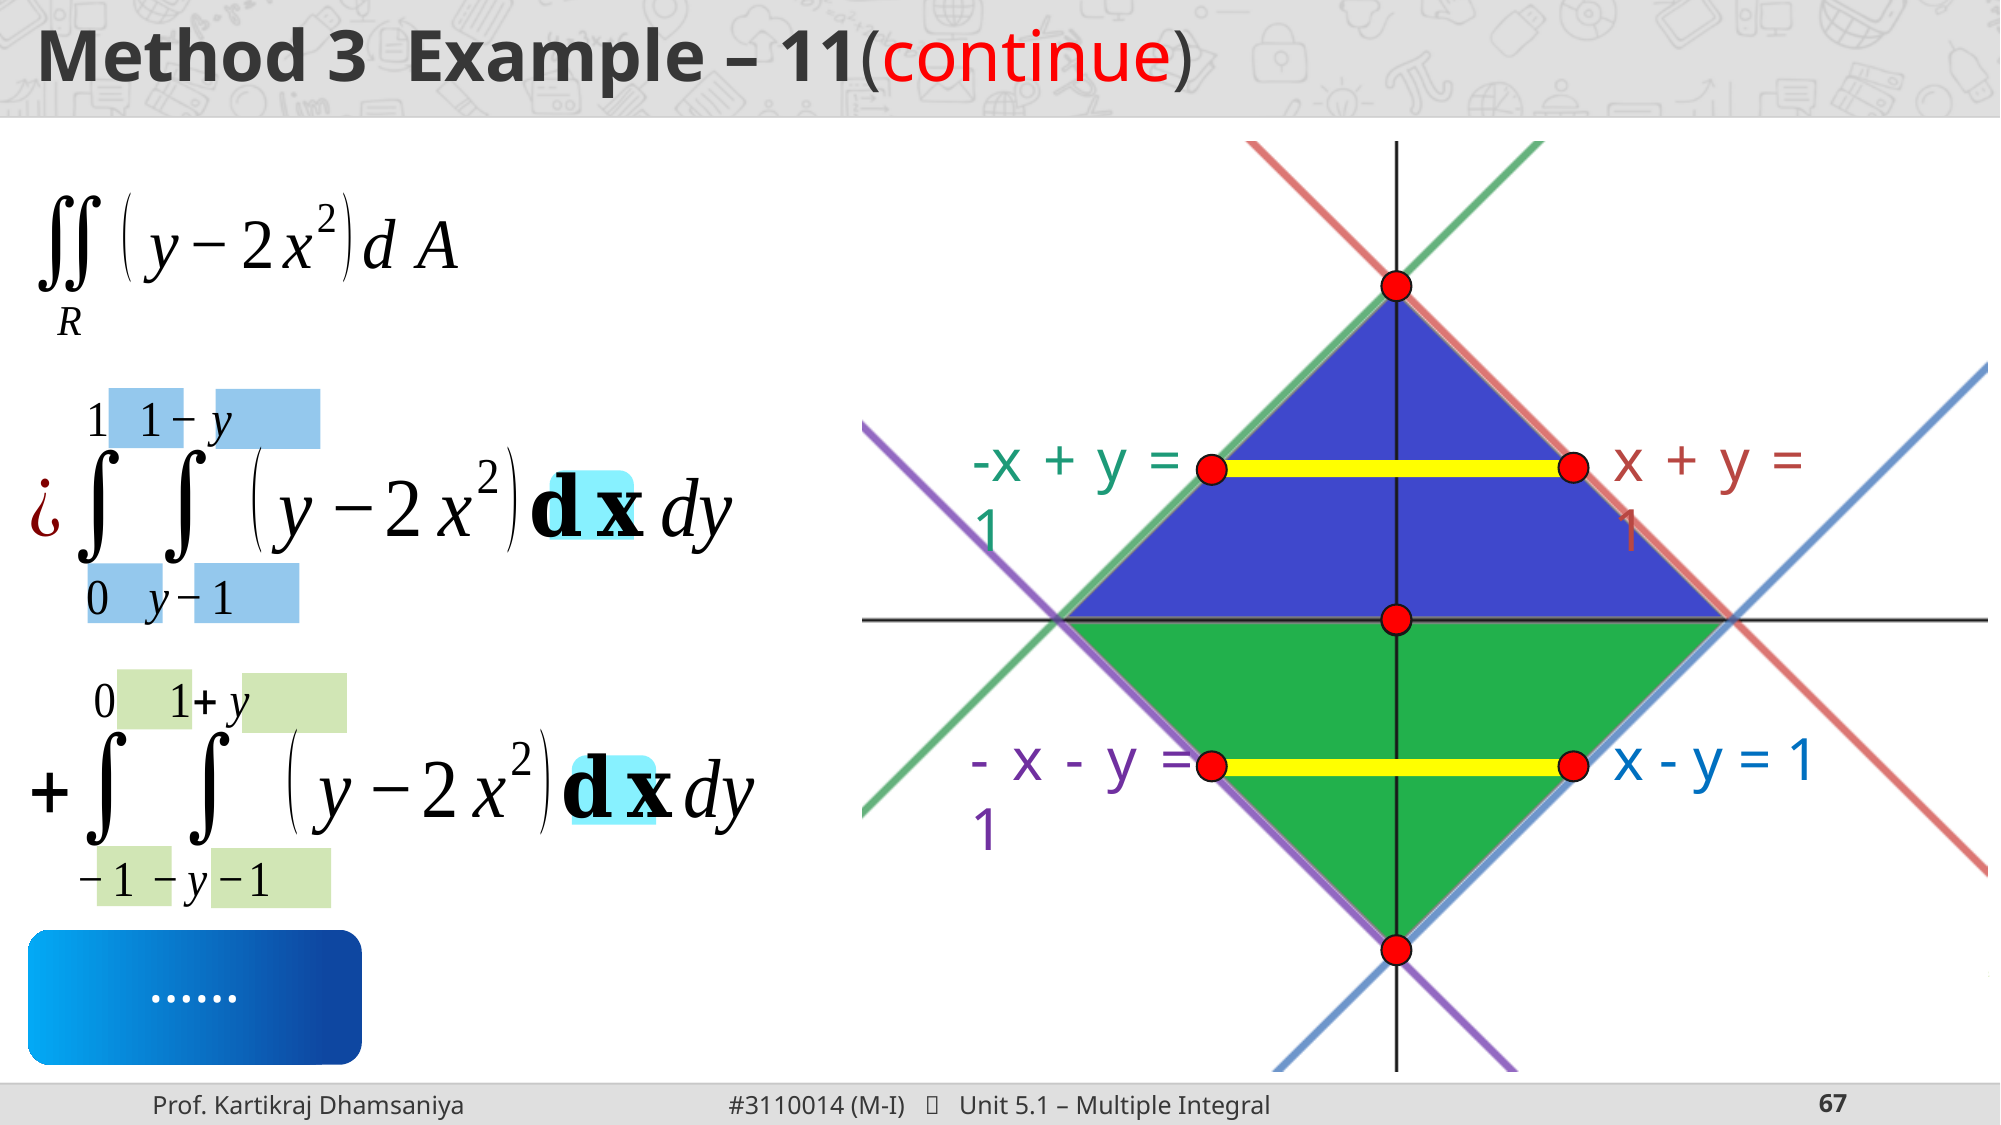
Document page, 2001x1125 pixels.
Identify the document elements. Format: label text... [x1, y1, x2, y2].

text_box [194, 563, 300, 624]
text_box [87, 563, 163, 624]
text_box [215, 388, 321, 449]
text_box [555, 474, 631, 537]
text_box [108, 388, 184, 449]
text_box [242, 673, 347, 733]
text_box [553, 498, 562, 531]
text_box [211, 848, 332, 909]
text_box [96, 846, 172, 907]
text_box [117, 669, 193, 730]
text_box …… [28, 929, 362, 1065]
text_box [575, 758, 653, 822]
picture [862, 141, 1988, 1072]
text_box [553, 477, 562, 497]
